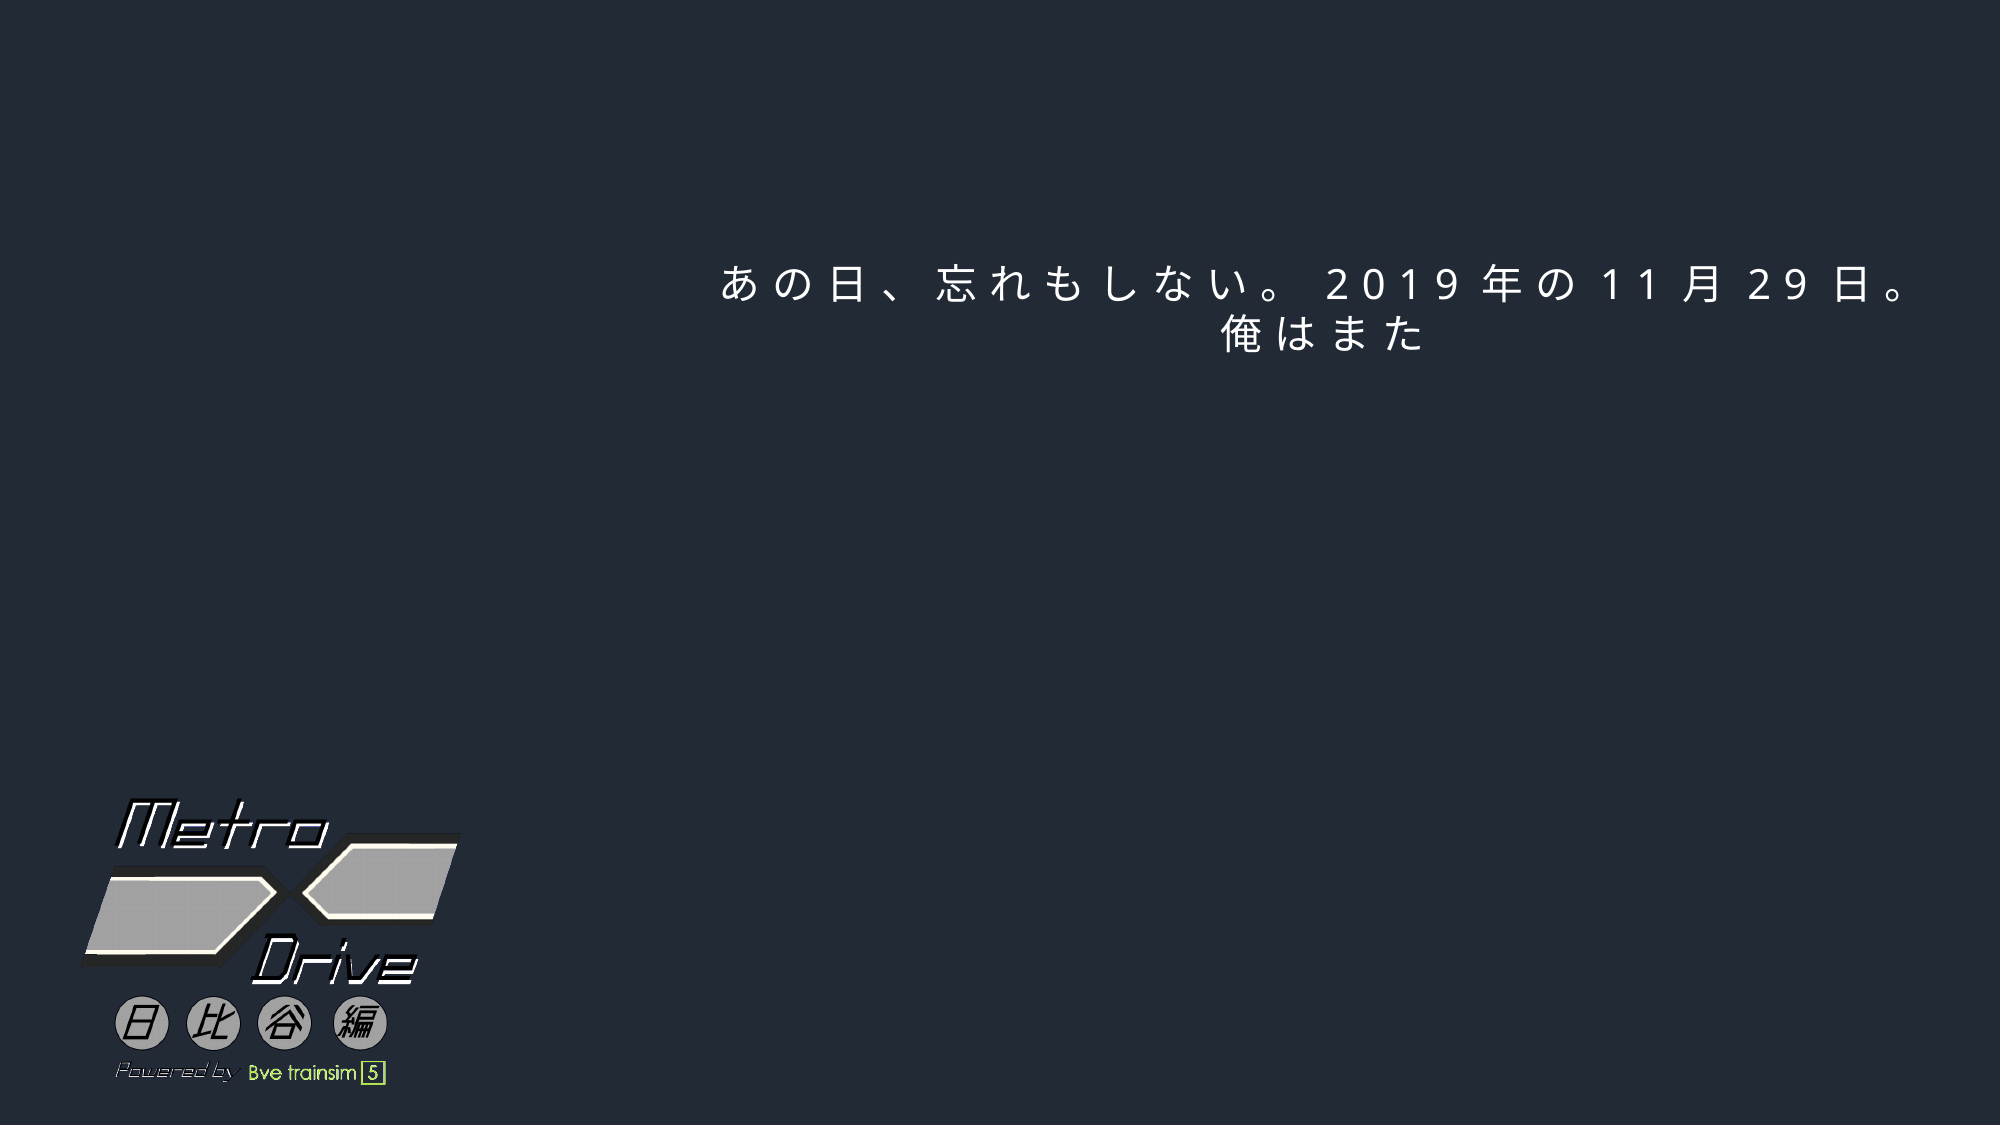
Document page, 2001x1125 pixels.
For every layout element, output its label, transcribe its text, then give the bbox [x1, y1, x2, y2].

picture [74, 782, 465, 1102]
text_box あの日、忘れもしない。2019年の11月29日。 俺はまた [675, 250, 1970, 366]
